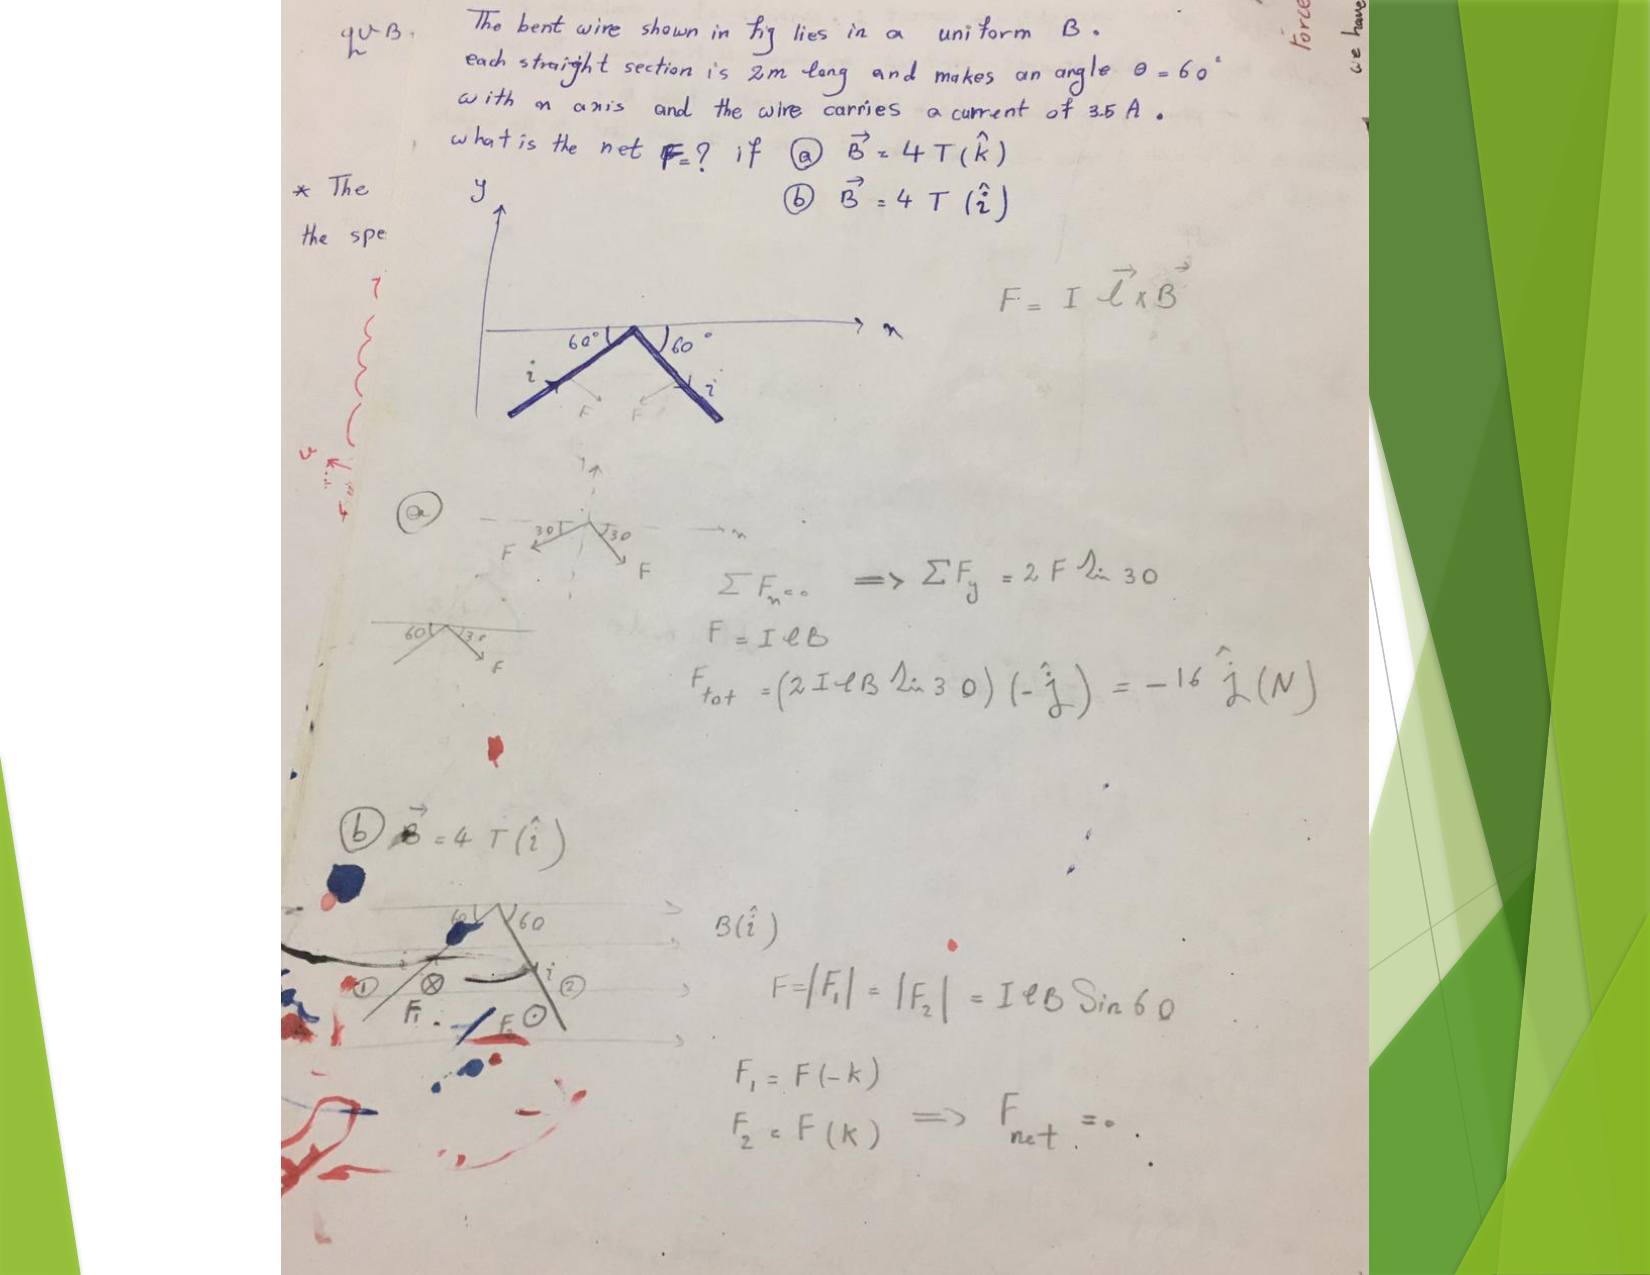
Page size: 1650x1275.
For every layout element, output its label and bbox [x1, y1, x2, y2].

picture [280, 0, 1370, 1275]
